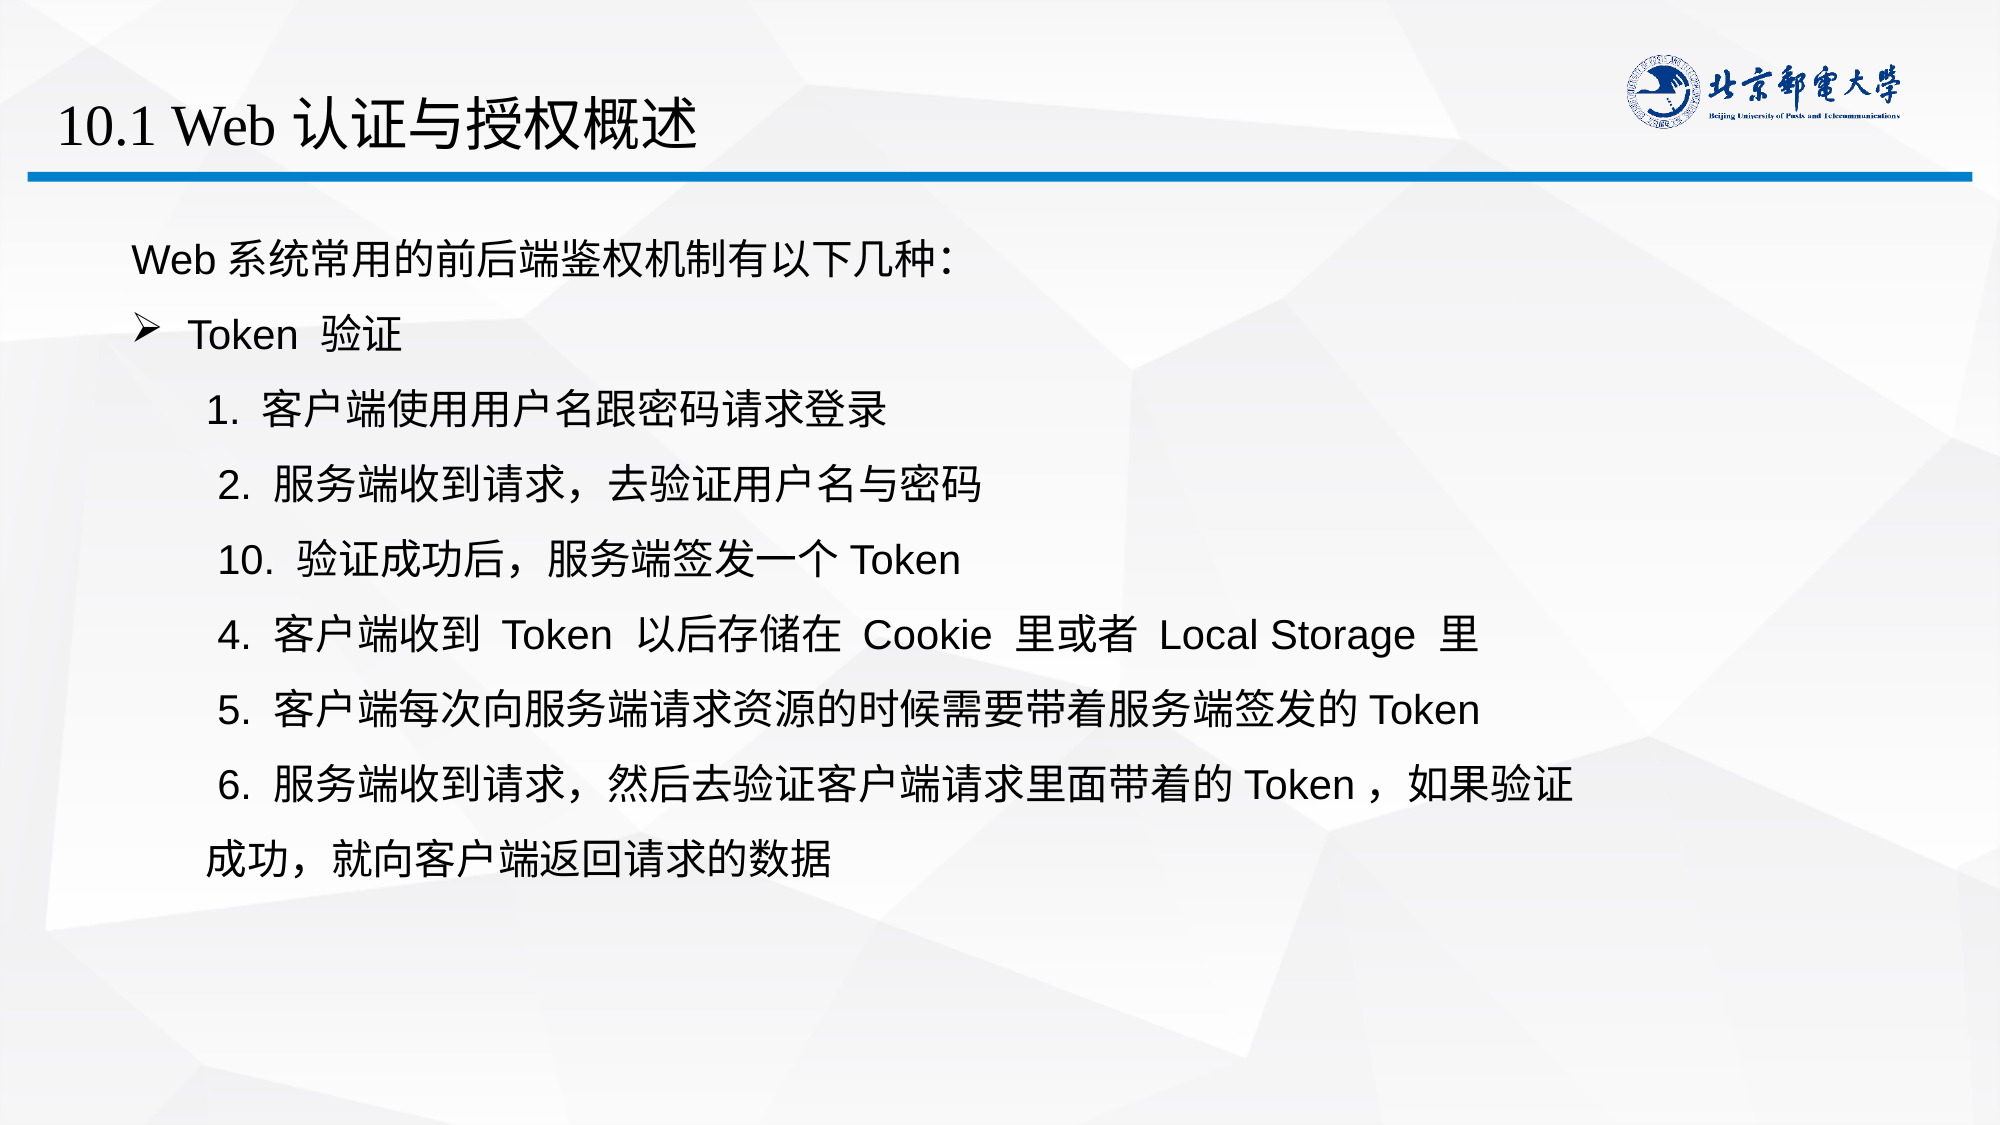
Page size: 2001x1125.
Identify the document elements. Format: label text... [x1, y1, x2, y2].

title 10.1 Web认证与授权概述 [41, 52, 1188, 200]
picture [0, 0, 2000, 1125]
text_box Web系统常用的前后端鉴权机制有以下几种： Token 验证 1. 客户端使用用户名跟密码请求登录 2. 服务端收到请求，去验证用户名与密码 10. 验证成功后，服务端签发一个Token 4. 客户端收到 Token 以后存储在 Cookie 里或者 Local Storage 里 5. 客户端每次向服务端请求资源的时候需要带着服务端签发的Token 6. 服务端收到请求，然后去验证客户端请求里面带着的Token，如果验证成功，就向客户端返回请求的数据 [40, 200, 1617, 891]
